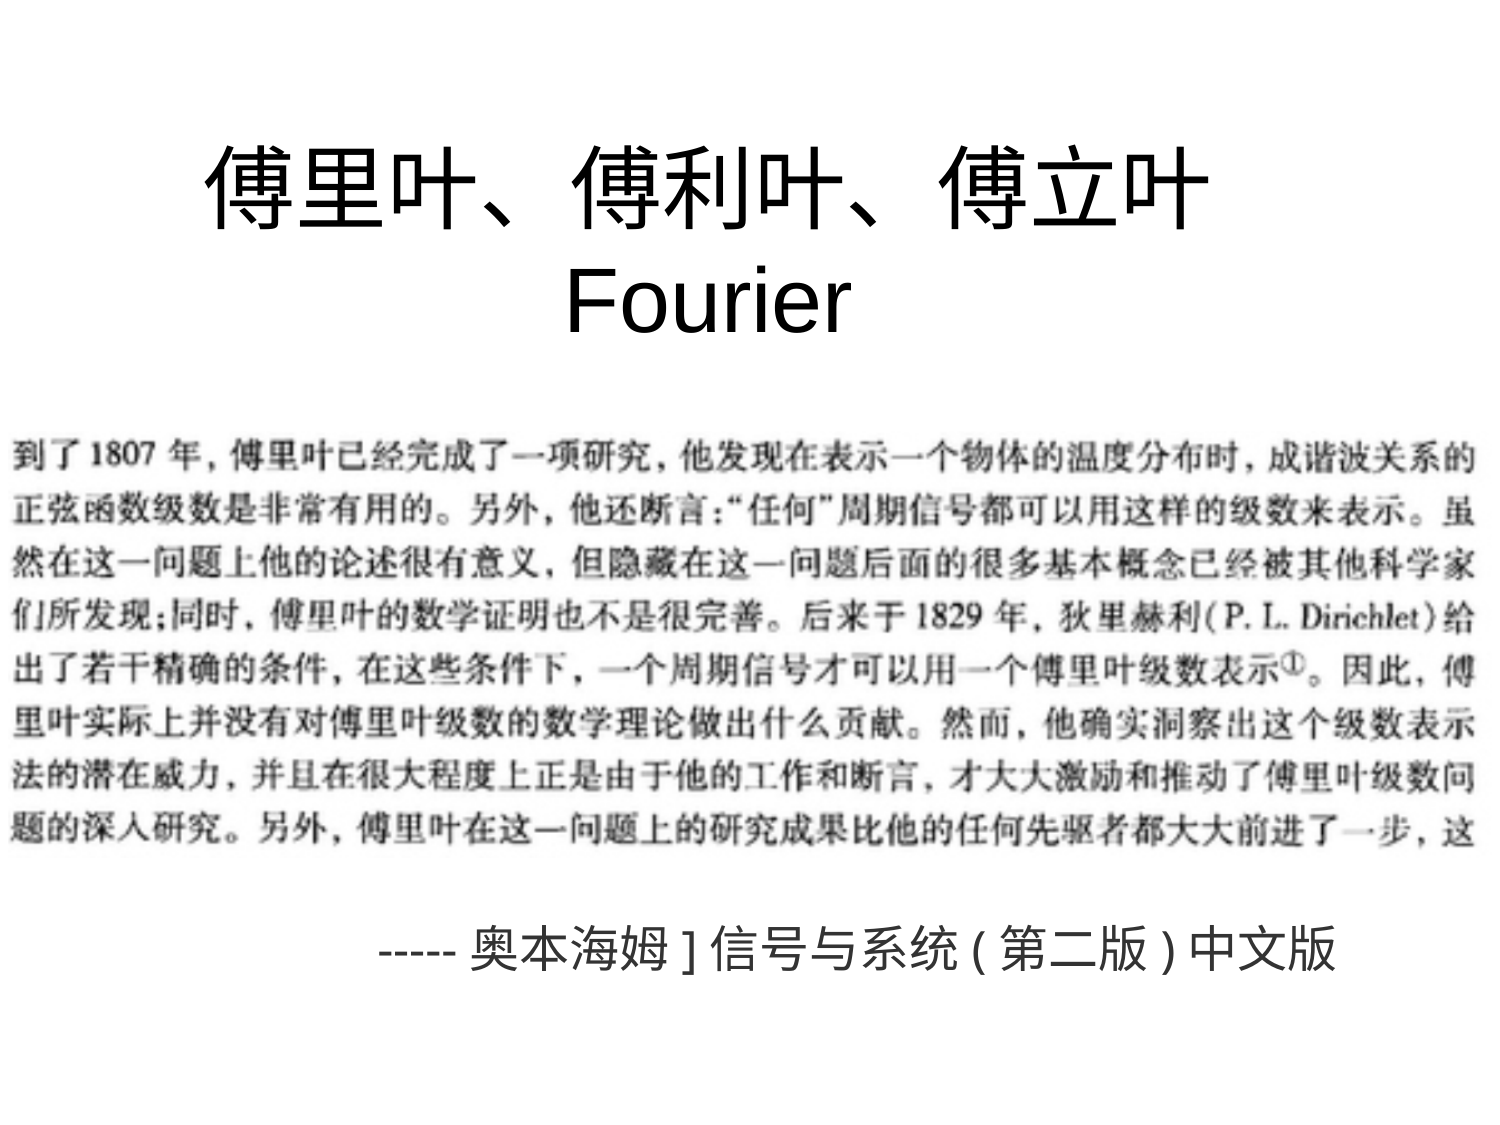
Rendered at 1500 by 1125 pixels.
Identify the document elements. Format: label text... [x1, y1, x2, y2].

picture [7, 431, 1493, 858]
text_box -----奥本海姆]信号与系统(第二版)中文版 [333, 910, 1353, 986]
title 傅里叶、傅利叶、傅立叶 Fourier [0, 1, 1459, 481]
